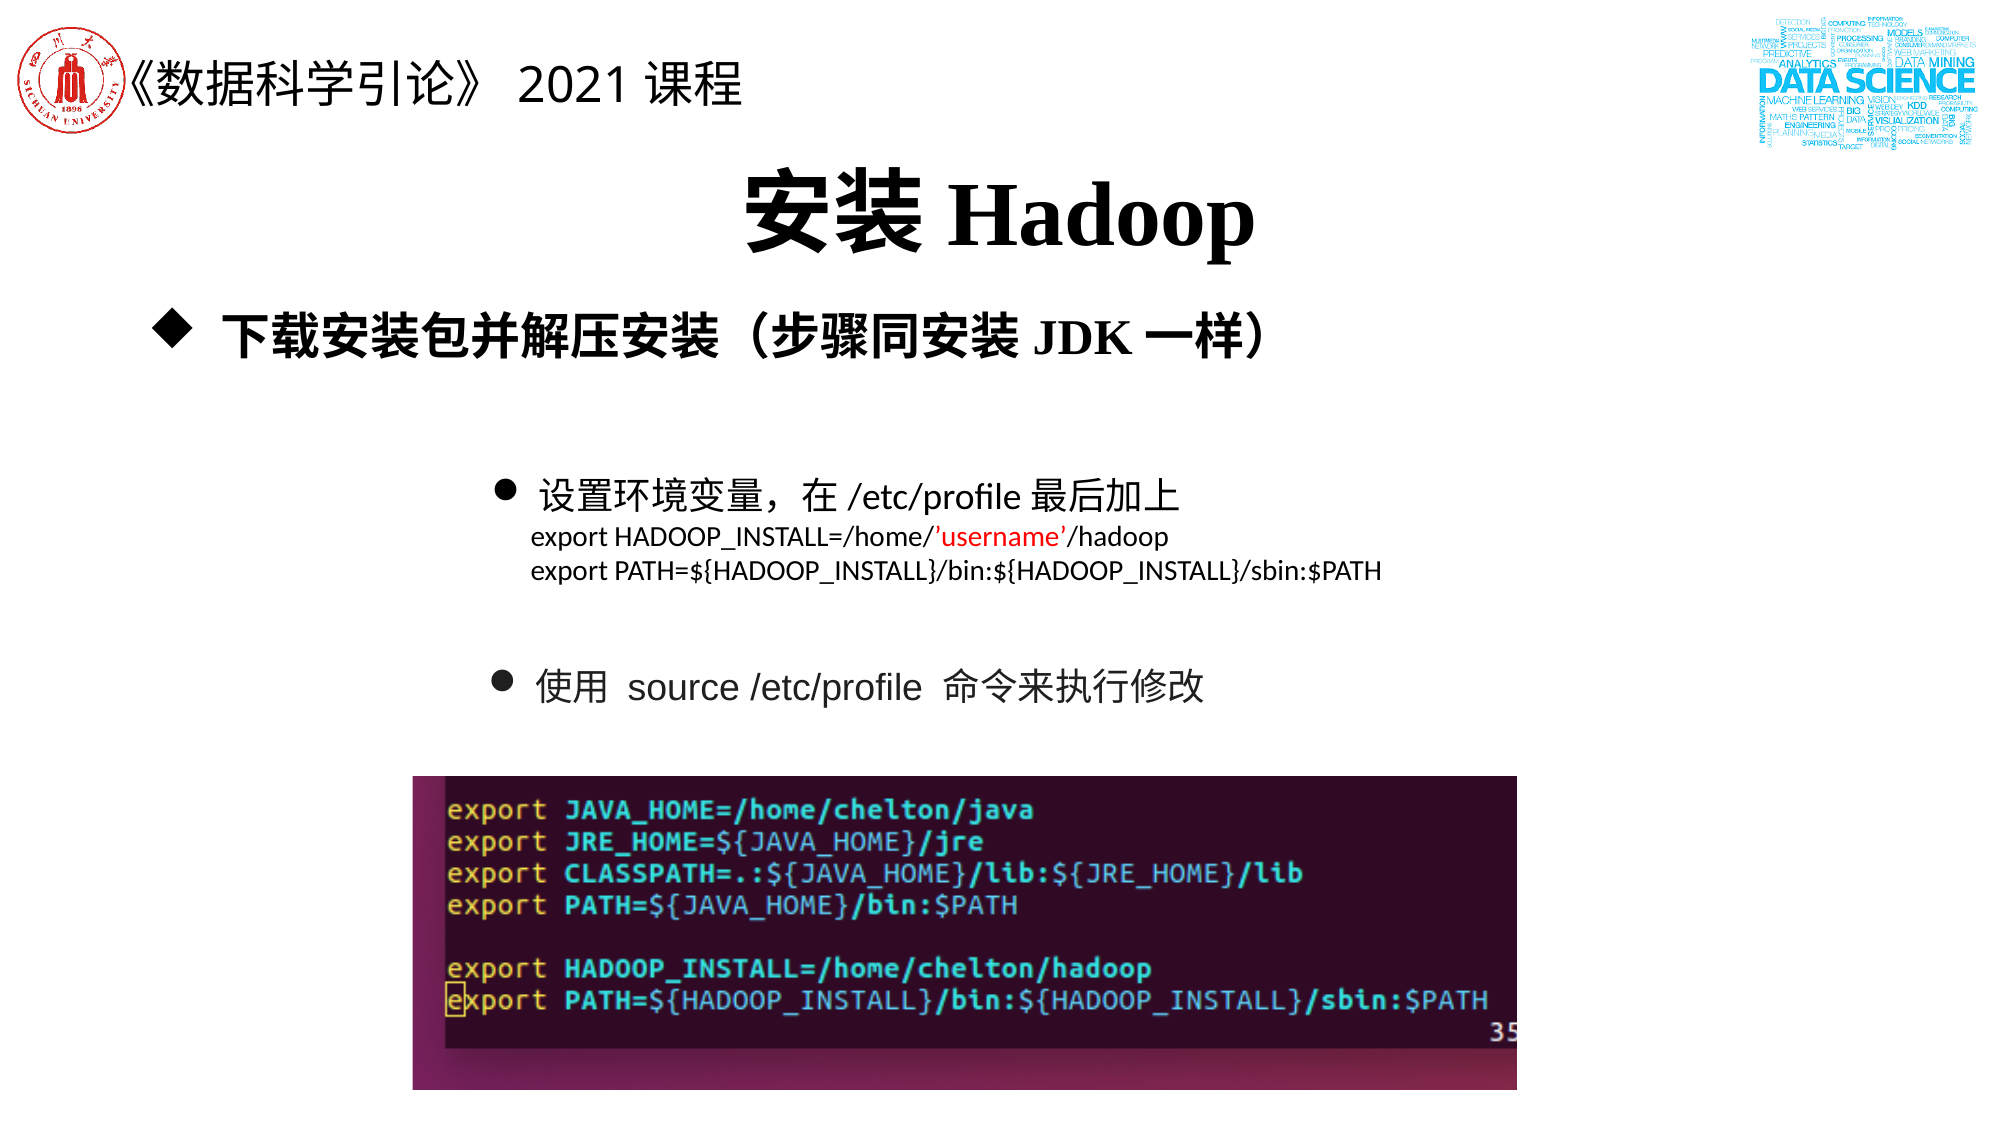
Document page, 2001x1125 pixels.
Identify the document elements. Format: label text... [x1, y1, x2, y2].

text_box 设置环境变量，在/etc/profile最后加上 export HADOOP_INSTALL=/home/’username’/hadoop export PATH=${HADOOP_INSTALL}/bin:${HADOOP_INSTALL}/sbin:$PATH [476, 464, 1562, 595]
text_box 下载安装包并解压安装（步骤同安装JDK一样） [132, 282, 1868, 372]
text_box 使用 source /etc/profile 命令来执行修改 [473, 655, 1333, 716]
picture [17, 12, 131, 154]
picture [412, 776, 1517, 1090]
picture [1743, 12, 1983, 154]
text_box 安装Hadoop [412, 147, 1588, 282]
text_box 《数据科学引论》2021课程 [131, 45, 759, 120]
